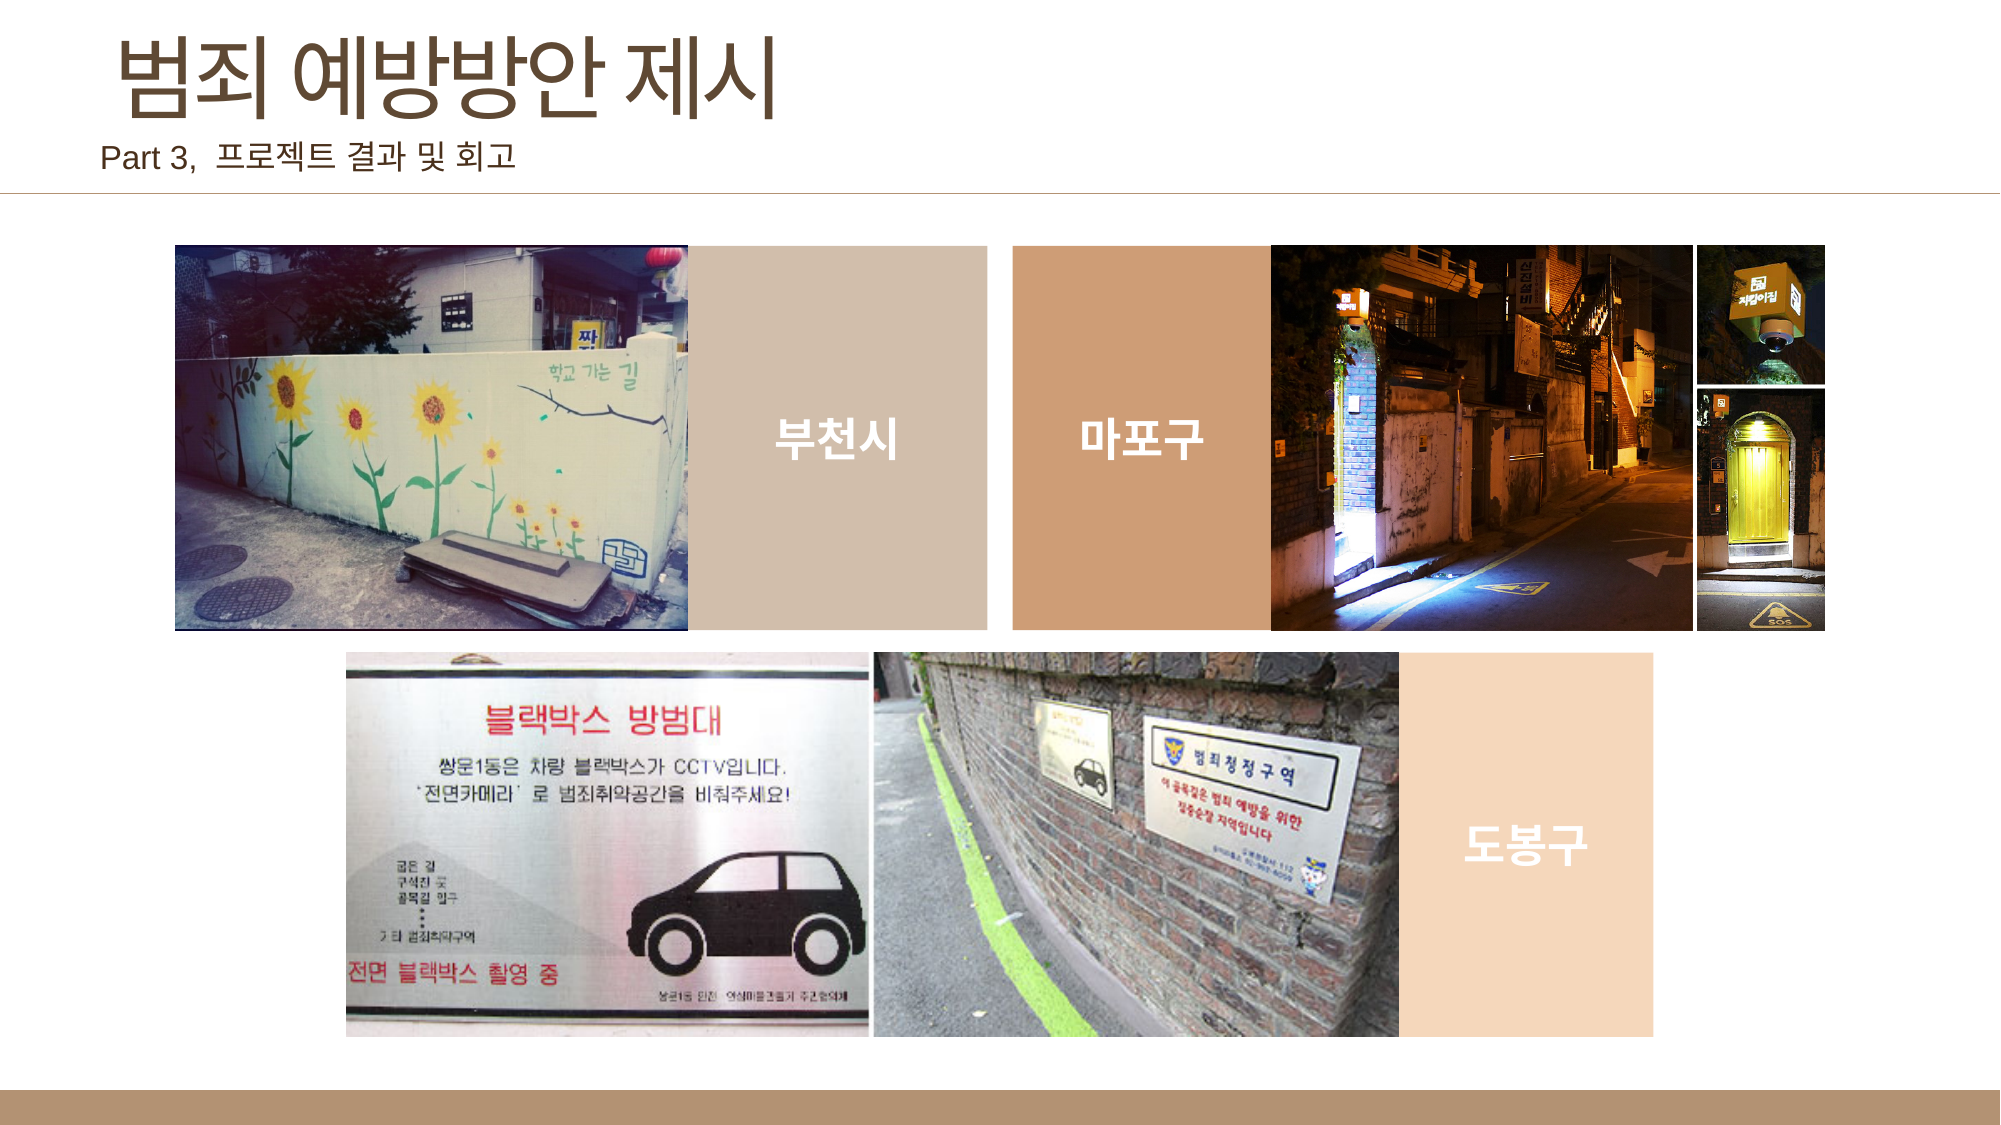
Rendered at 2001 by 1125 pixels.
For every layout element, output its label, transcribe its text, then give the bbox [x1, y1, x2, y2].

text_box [346, 652, 1654, 1037]
text_box [0, 1089, 2000, 1125]
text_box 부천시 [759, 402, 916, 473]
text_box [69, 13, 830, 185]
picture [175, 245, 688, 631]
text_box [688, 245, 988, 631]
text_box 마포구 [1064, 402, 1221, 473]
picture [1271, 245, 1825, 631]
text_box [1012, 245, 1271, 631]
